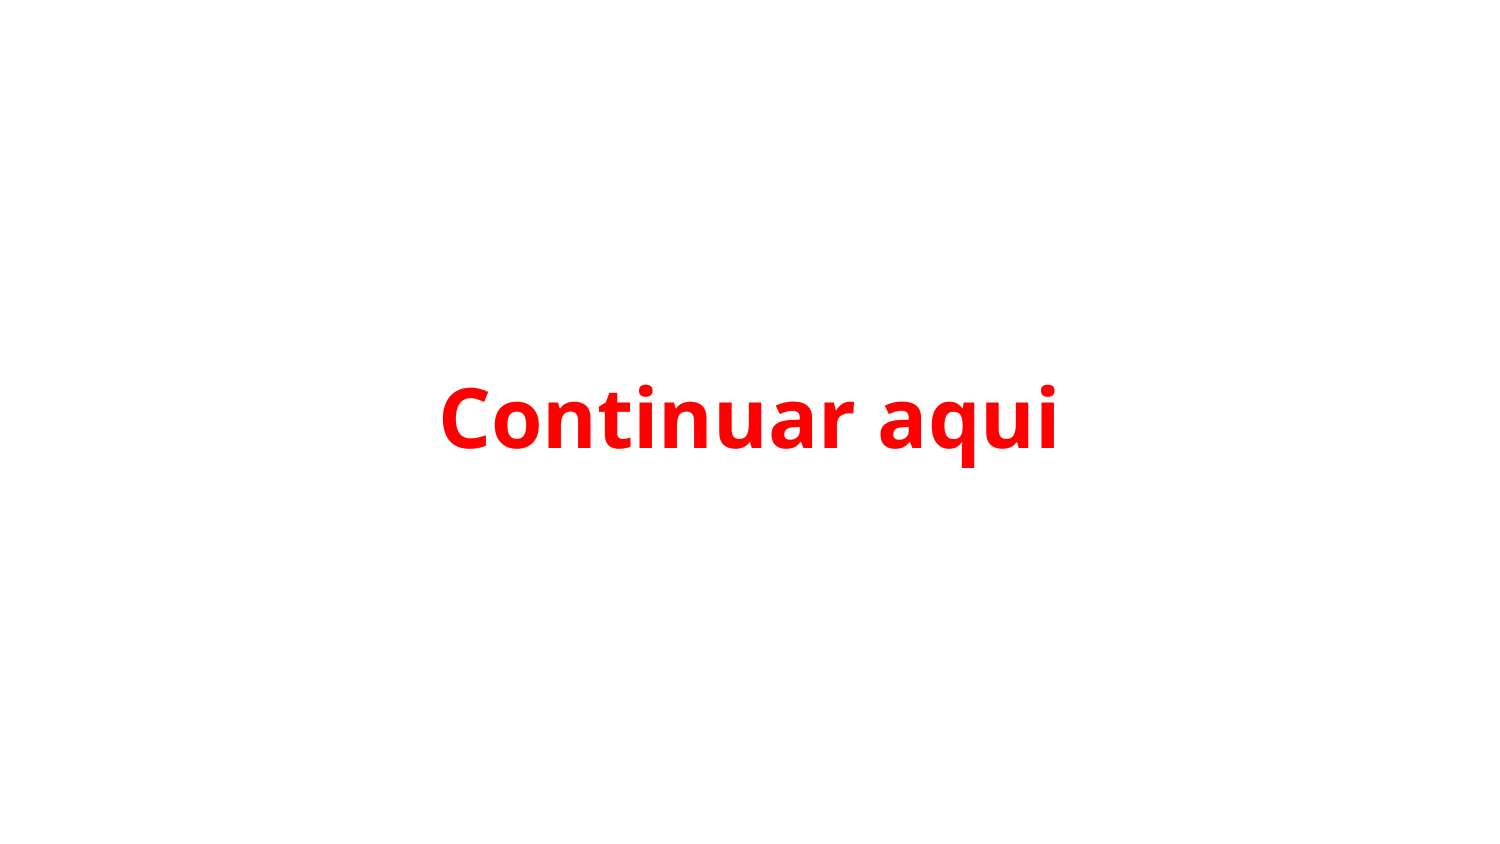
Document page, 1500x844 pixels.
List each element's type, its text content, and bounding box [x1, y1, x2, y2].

text_box Continuar aqui [239, 361, 1261, 482]
